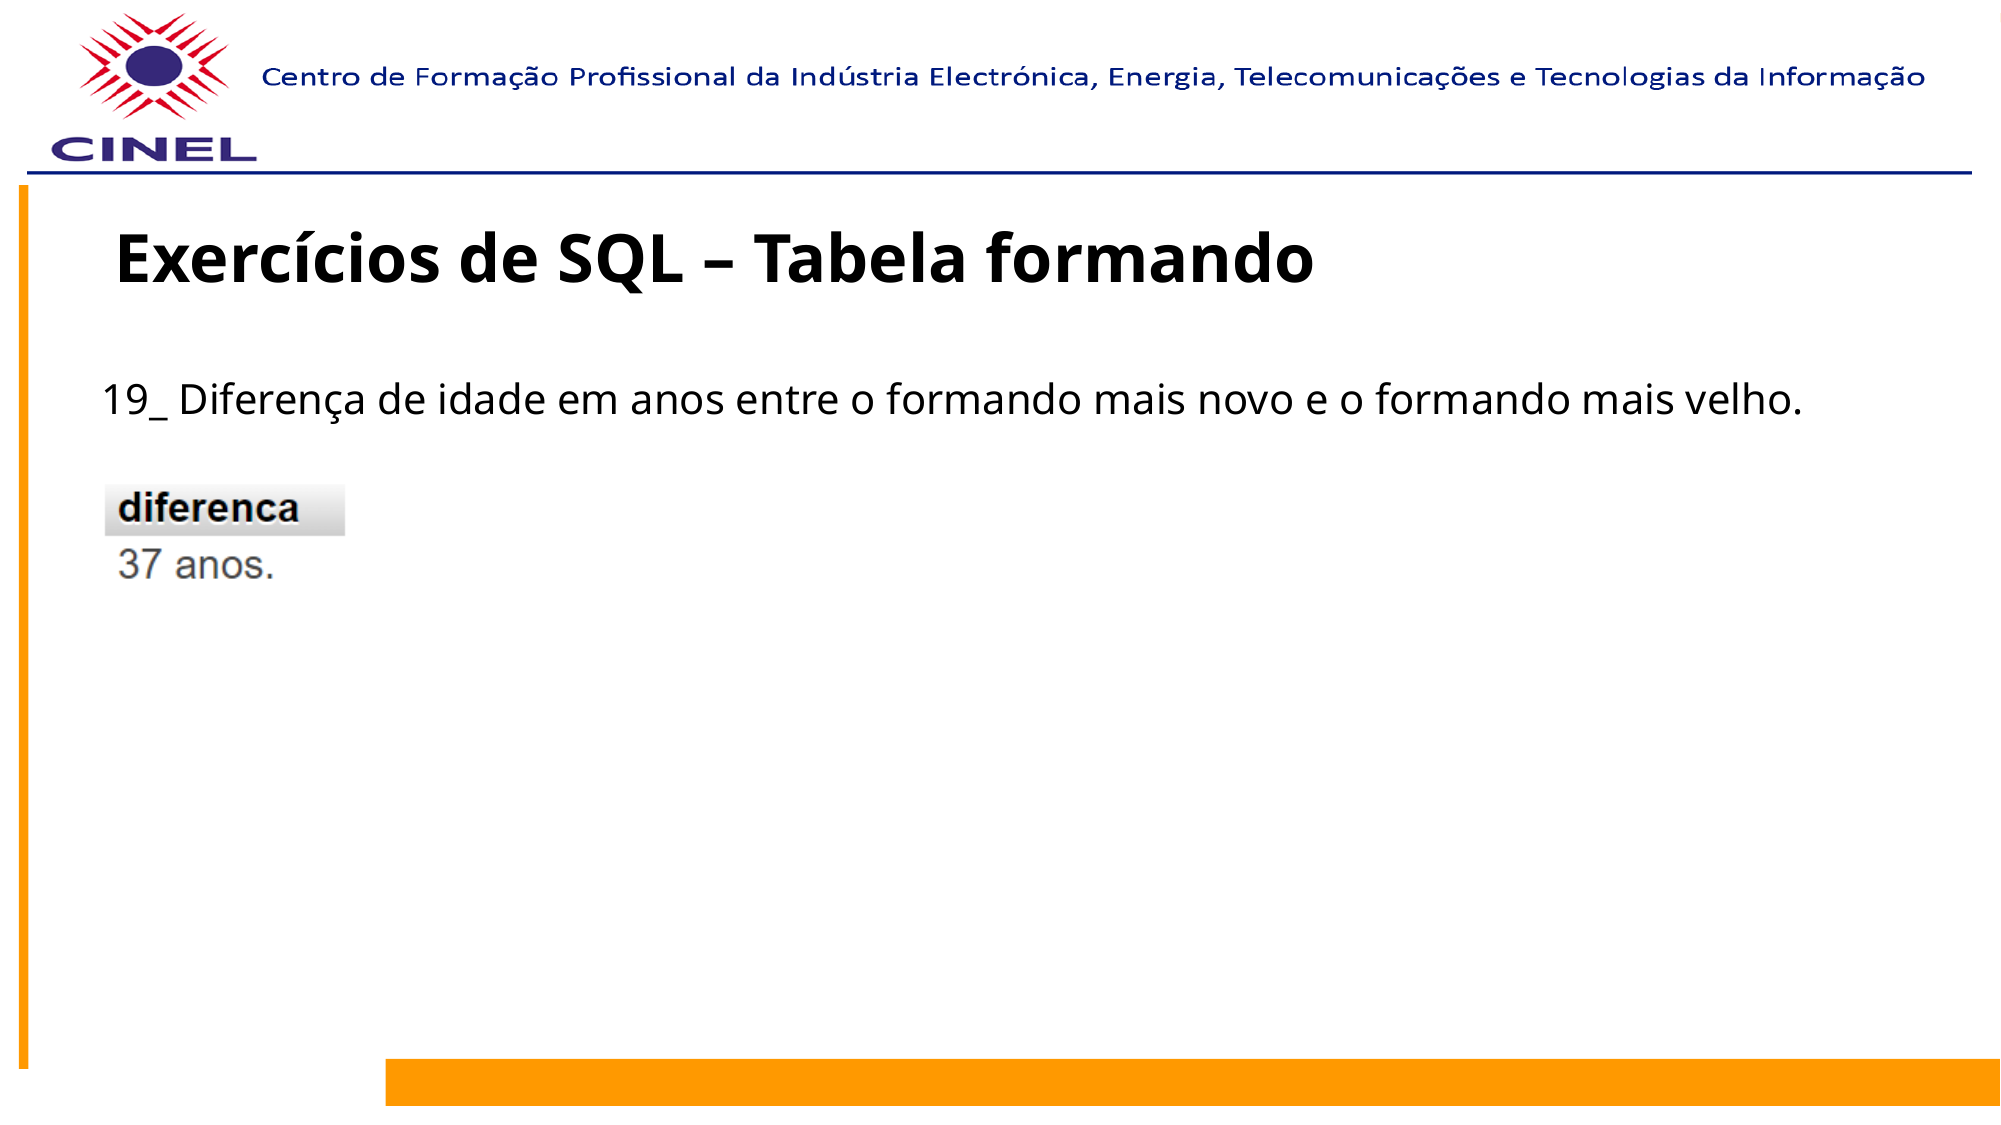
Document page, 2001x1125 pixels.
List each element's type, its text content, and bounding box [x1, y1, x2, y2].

picture [99, 484, 351, 590]
list 19_ Diferença de idade em anos entre o formando mais novo e o formando mais velho. [86, 349, 1887, 993]
picture [7, 8, 2000, 185]
title Exercícios de SQL – Tabela formando [99, 162, 1900, 350]
